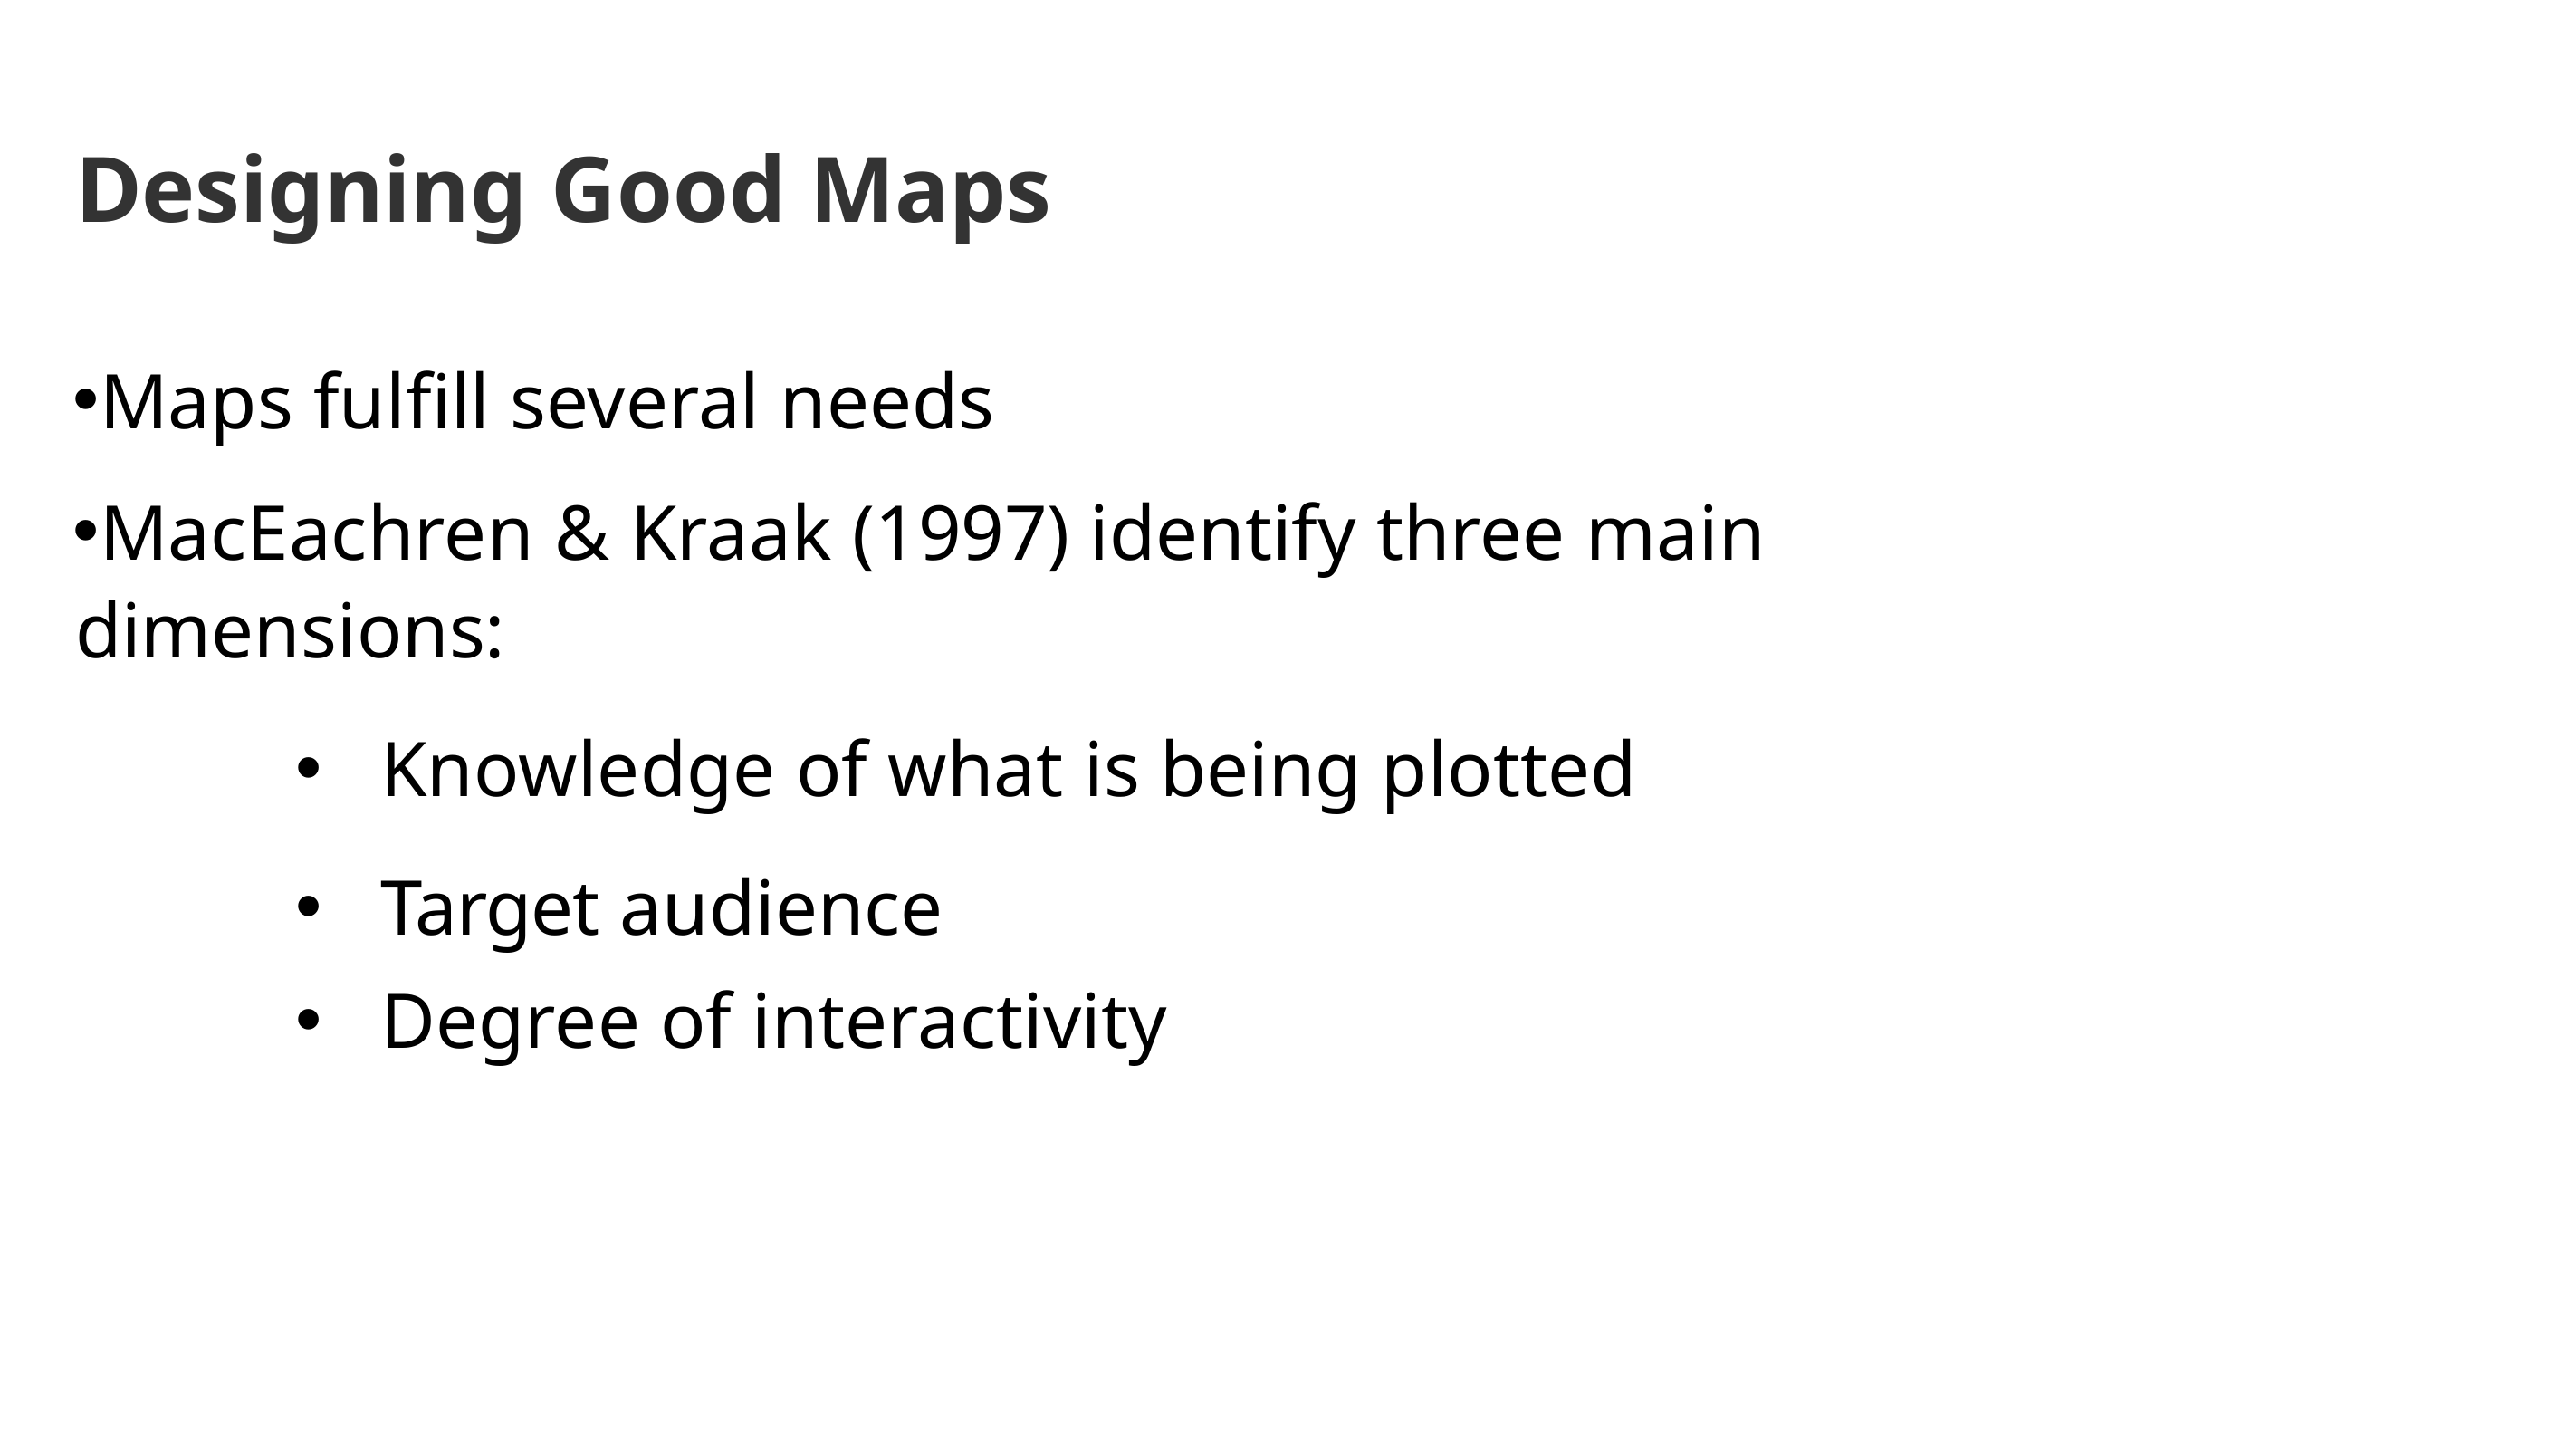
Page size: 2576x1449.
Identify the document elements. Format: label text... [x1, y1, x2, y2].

title Designing Good Maps [72, 129, 2272, 374]
list Maps fulfill several needs MacEachren & Kraak (1997) identify three main dimensions: Knowledge of what is being plotted Target audience Degree of interactivity [72, 310, 2014, 1181]
